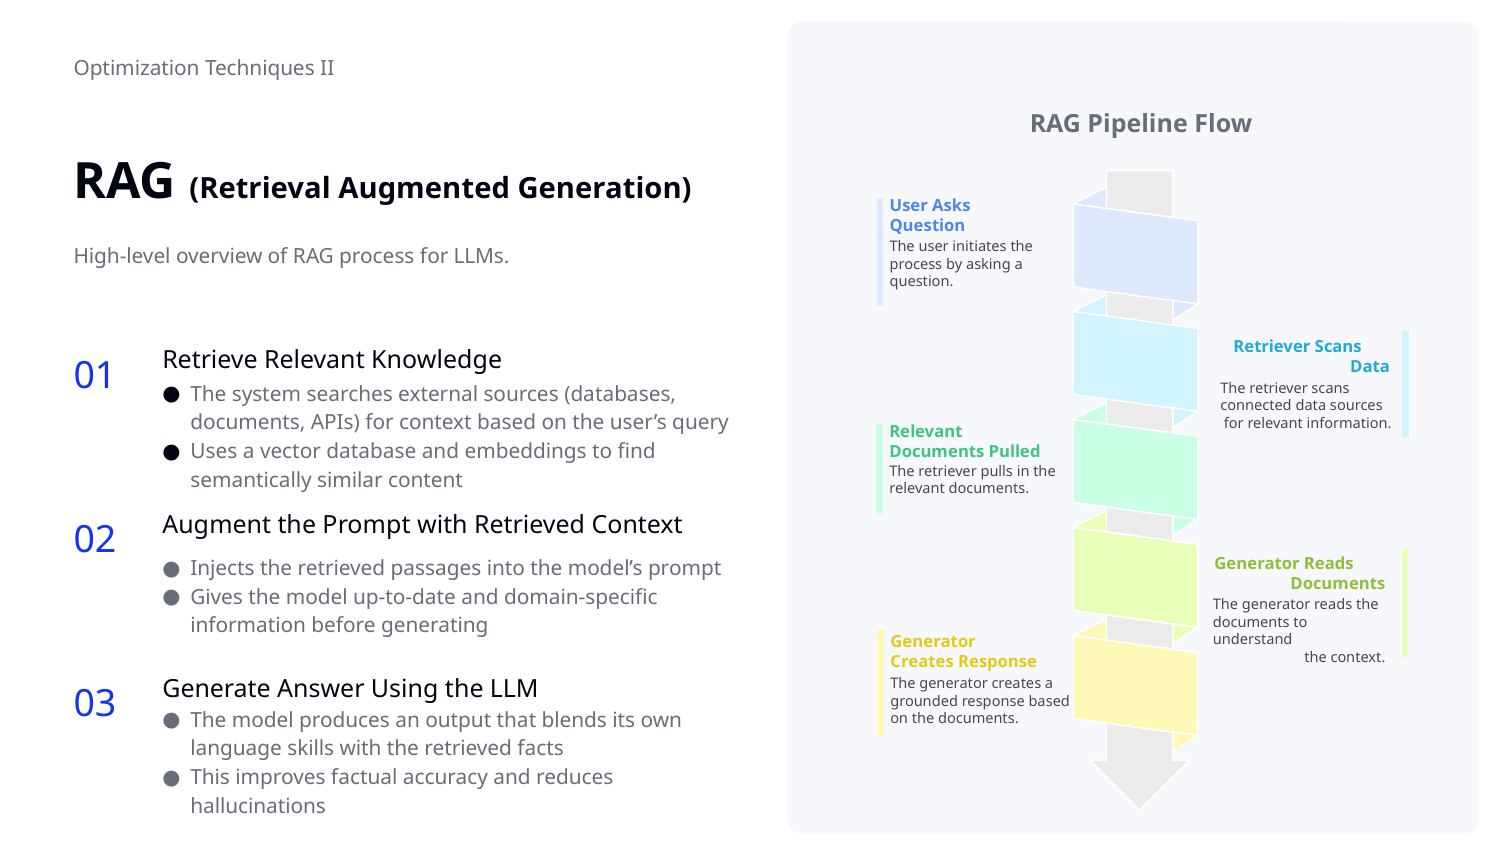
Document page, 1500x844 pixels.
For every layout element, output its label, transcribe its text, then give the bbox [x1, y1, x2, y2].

text_box Relevant Documents Pulled [889, 420, 1064, 426]
text_box The retriever scans connected data sources for relevant information. [1220, 378, 1392, 426]
subtitle Generate Answer Using the LLM [147, 664, 788, 707]
subtitle Optimization Techniques II [58, 46, 413, 89]
text_box The user initiates the process by asking a question. [889, 237, 1038, 290]
text_box User Asks Question [889, 194, 982, 235]
title 03 [58, 664, 148, 804]
text_box The generator reads the documents to understand the context. [1212, 595, 1386, 666]
text_box [787, 21, 1479, 835]
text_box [815, 427, 1456, 553]
text_box The model produces an output that blends its own language skills with the retrieved facts This improves factual accuracy and reduces hallucinations [147, 687, 750, 785]
text_box Injects the retrieved passages into the model’s prompt Gives the model up-to-date and domain-specific information before generating [147, 535, 750, 634]
text_box Generator Creates Response [890, 631, 1060, 672]
list The system searches external sources (databases, documents, APIs) for context based on the user’s query Uses a vector database and embeddings to find semantically similar content [147, 378, 750, 459]
text_box RAG Pipeline Flow [948, 62, 1335, 153]
list High-level overview of RAG process for LLMs. [58, 223, 788, 336]
text_box The generator creates a grounded response based on the documents. [890, 674, 1073, 727]
title 02 [58, 499, 148, 640]
title 01 [58, 336, 148, 475]
subtitle Augment the Prompt with Retrieved Context [147, 499, 788, 542]
text_box Generator Reads Documents [1214, 561, 1386, 593]
title RAG (Retrieval Augmented Generation) [58, 88, 788, 223]
subtitle Retrieve Relevant Knowledge [147, 336, 788, 378]
text_box Retriever Scans Data [1233, 335, 1390, 376]
